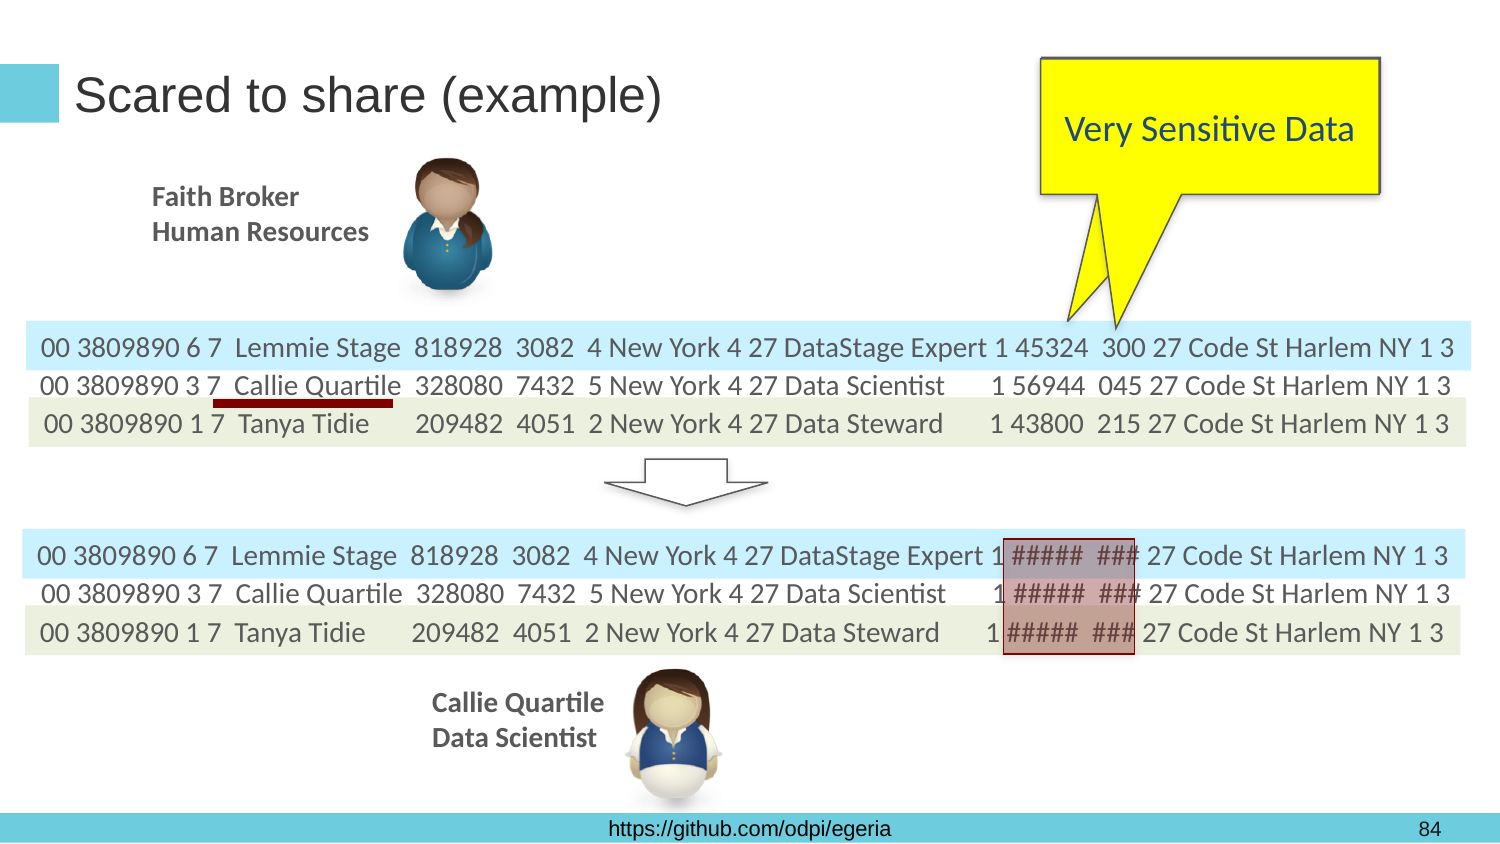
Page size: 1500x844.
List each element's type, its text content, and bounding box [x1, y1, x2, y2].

text_box 00 3809890 3 7 Callie Quartile 328080 7432 5 New York 4 27 Data Scientist 1 ##### ### 27 Code St Harlem NY 1 3 [26, 567, 999, 605]
text_box 00 3809890 1 7 Tanya Tidie 209482 4051 2 New York 4 27 Data Steward 1 ##### ### 27 Code St Harlem NY 1 3 [25, 605, 1000, 656]
title Scared to share (example) [58, 47, 1449, 141]
text_box 00 3809890 1 7 Tanya Tidie 209482 4051 2 New York 4 27 Data Steward 1 ##### ### 27 Code St Harlem NY 1 3 [1138, 605, 1461, 656]
text_box 00 3809890 1 7 Tanya Tidie 209482 4051 2 New York 4 27 Data Steward 1 43800 215 27 Code St Harlem NY 1 3 [28, 397, 1467, 447]
text_box [1003, 538, 1135, 654]
text_box 00 3809890 6 7 Lemmie Stage 818928 3082 4 New York 4 27 DataStage Expert 1 45324 300 27 Code St Harlem NY 1 3 [26, 320, 1472, 371]
text_box 00 3809890 6 7 Lemmie Stage 818928 3082 4 New York 4 27 DataStage Expert 1 ##### ### 27 Code St Harlem NY 1 3 [22, 528, 1466, 579]
slide_number 84 [1403, 813, 1494, 843]
text_box 00 3809890 3 7 Callie Quartile 328080 7432 5 New York 4 27 Data Scientist 1 ##### ### 27 Code St Harlem NY 1 3 [1138, 567, 1467, 617]
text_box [1040, 56, 1381, 195]
picture [389, 149, 508, 308]
text_box Callie Quartile Data Scientist [417, 675, 605, 761]
text_box Faith Broker Human Resources [137, 170, 384, 255]
text_box 00 3809890 3 7 Callie Quartile 328080 7432 5 New York 4 27 Data Scientist 1 56944 045 27 Code St Harlem NY 1 3 [25, 359, 1468, 409]
text_box [604, 459, 769, 506]
picture [610, 657, 740, 814]
